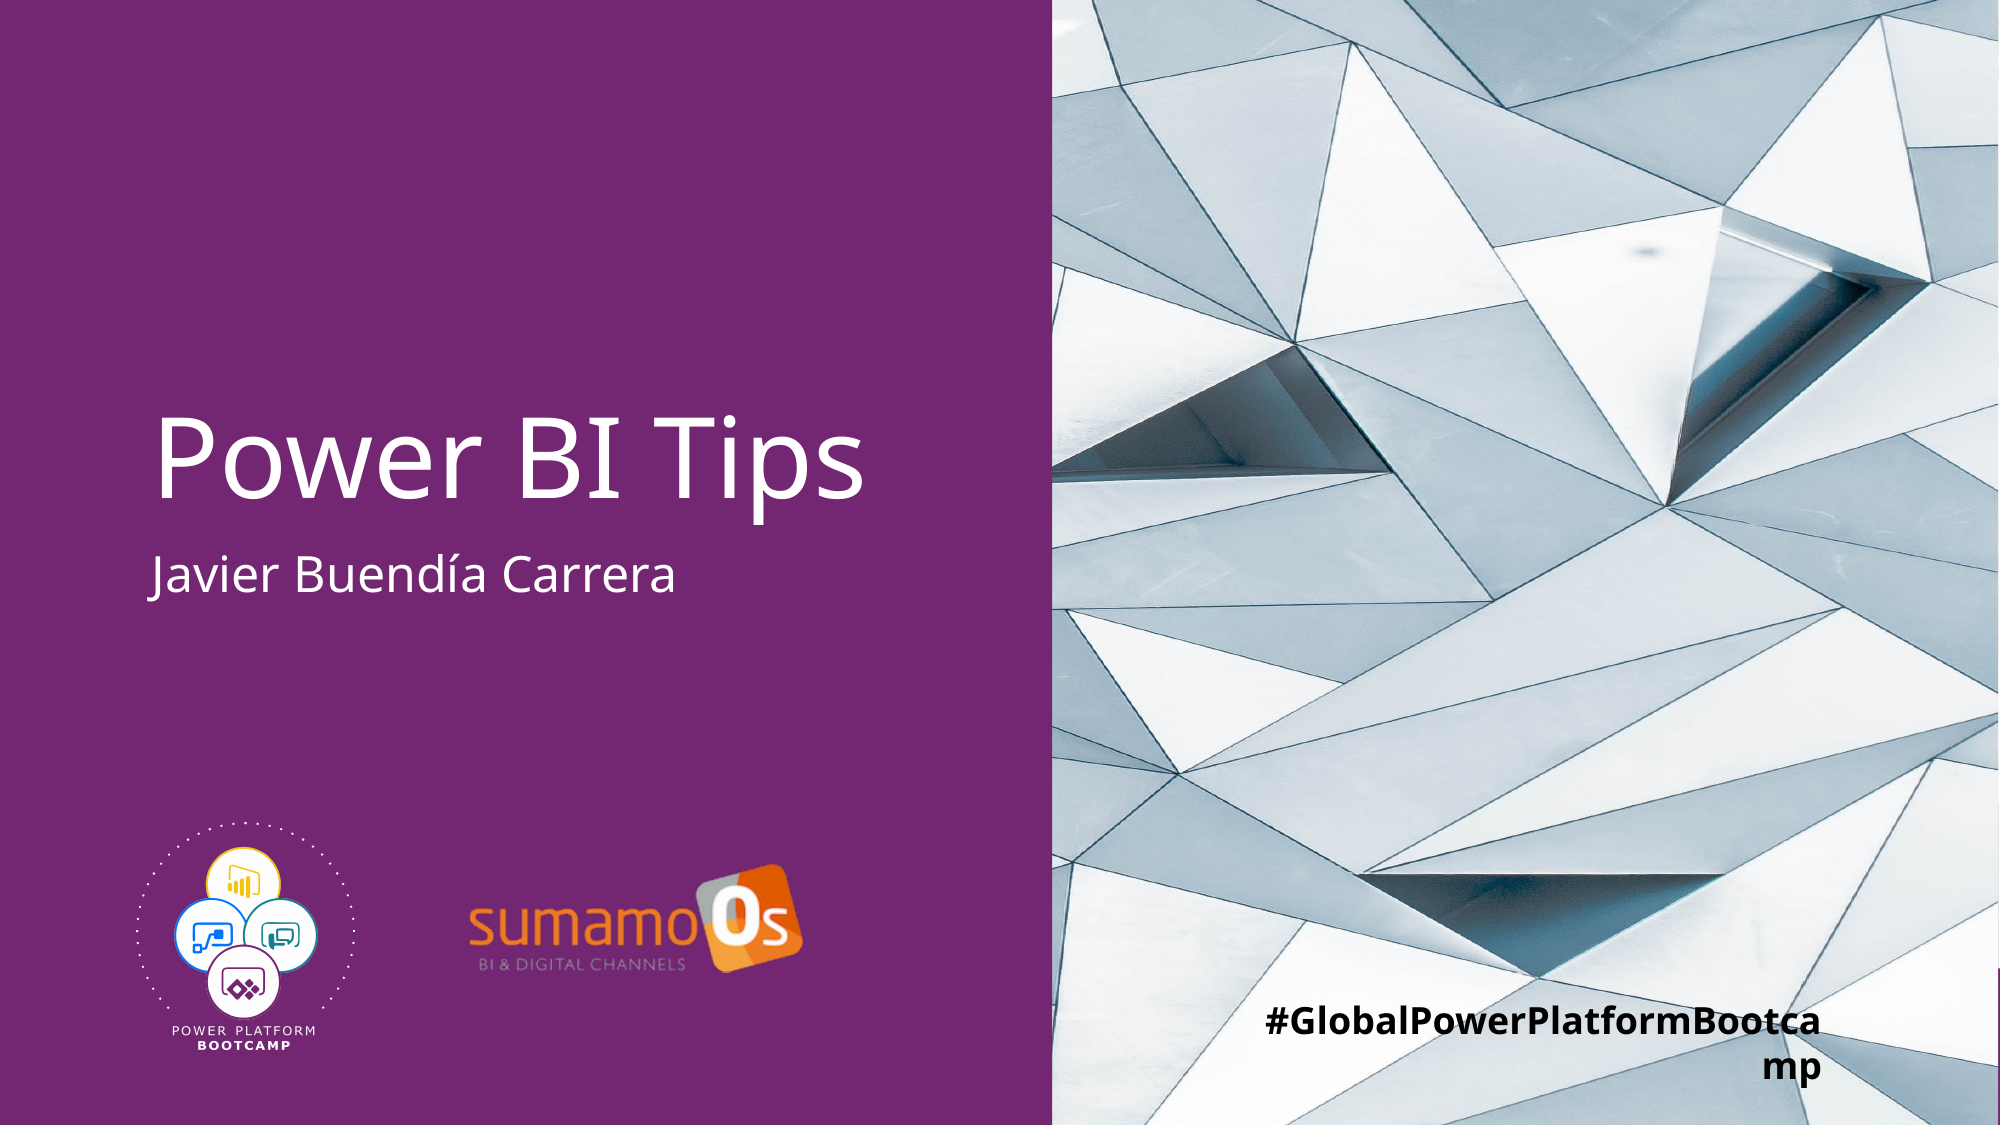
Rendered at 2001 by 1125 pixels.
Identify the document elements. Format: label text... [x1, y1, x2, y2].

list Javier Buendía Carrera [136, 541, 889, 757]
title Power BI Tips [136, 88, 945, 531]
picture [460, 864, 813, 973]
picture [136, 822, 355, 1050]
picture [1053, 0, 1999, 1125]
